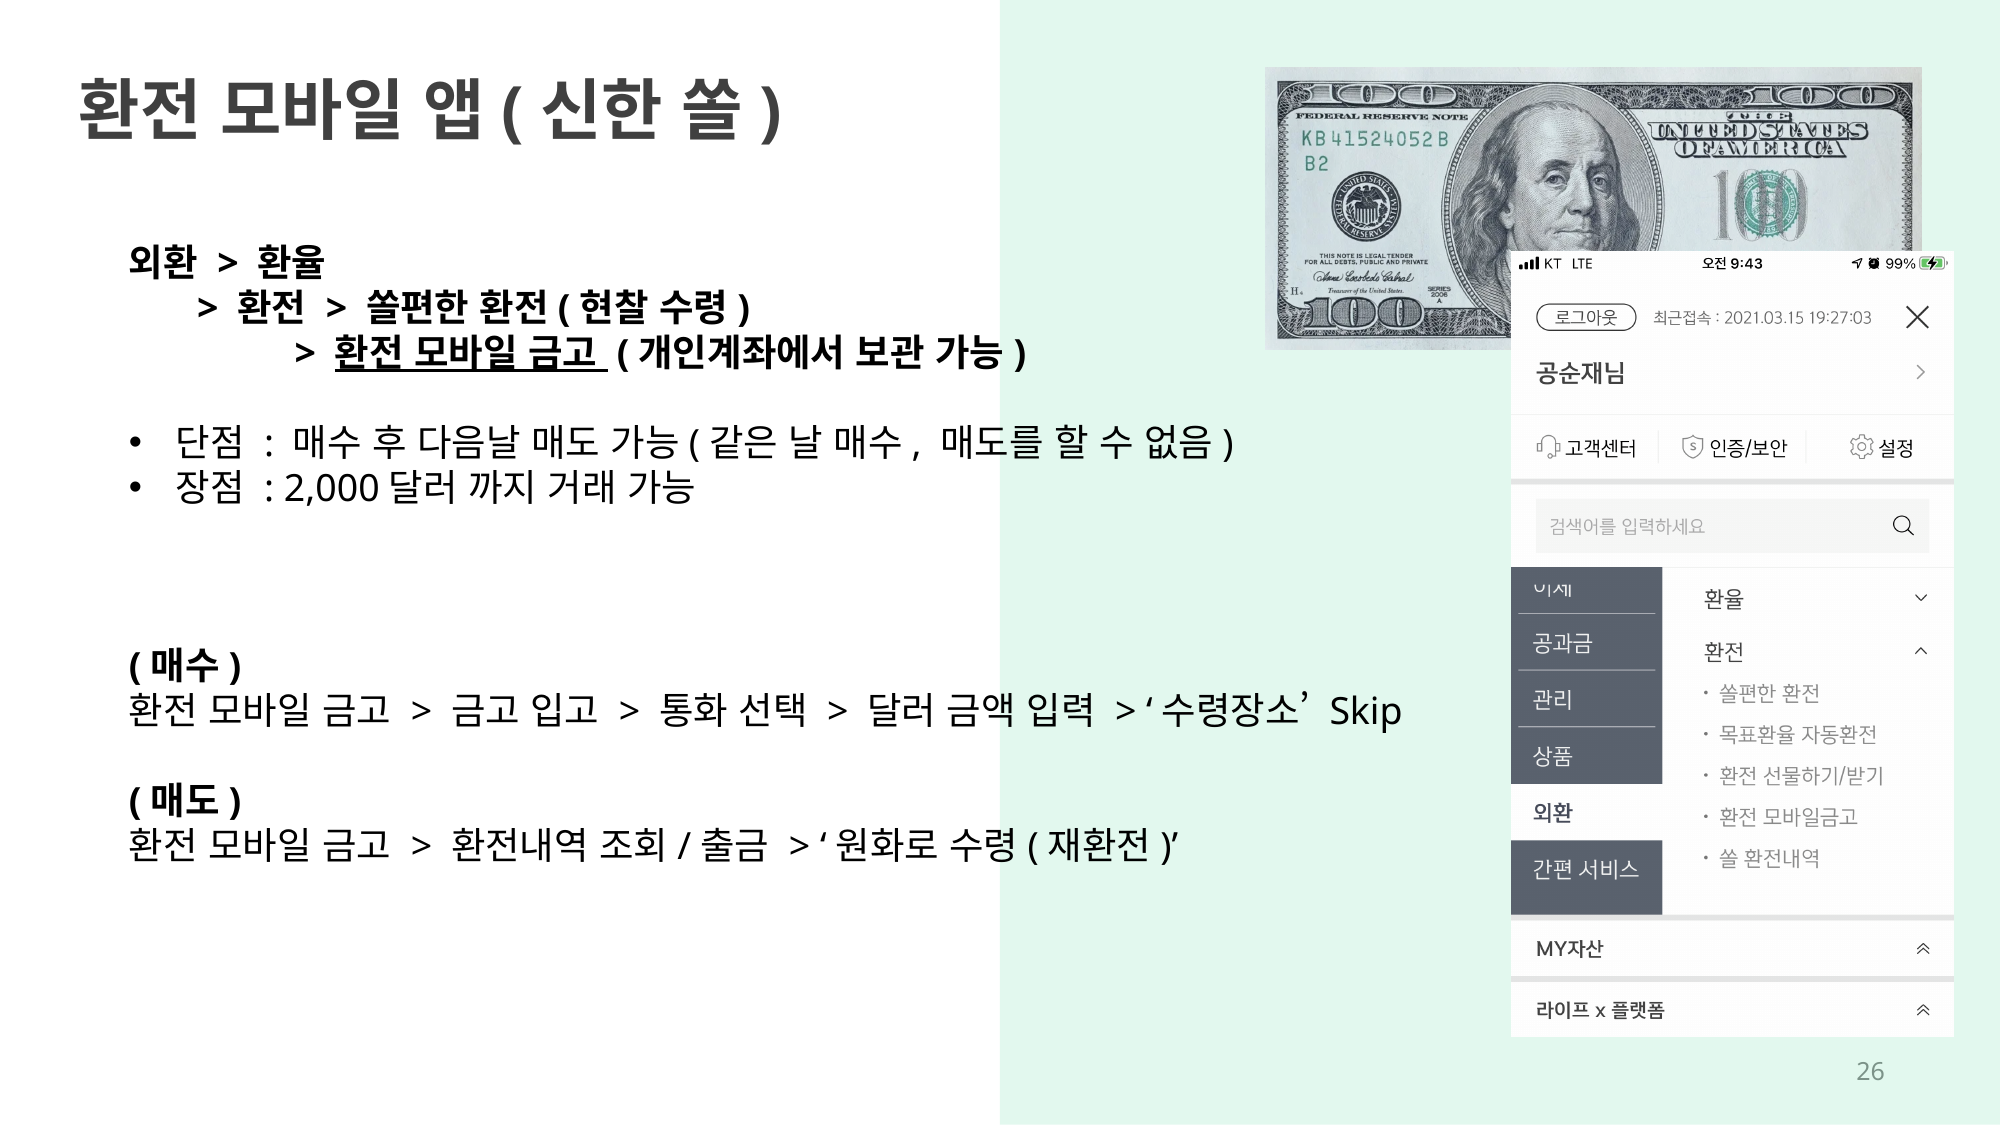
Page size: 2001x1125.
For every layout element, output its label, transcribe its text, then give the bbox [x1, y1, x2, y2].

text_box 환전 모바일 앱(신한 쏠) [78, 68, 1260, 149]
slide_number 25 [1433, 1042, 1900, 1103]
text_box 외환 > 환율 > 환전 > 쏠편한 환전(현찰 수령) > 환전 모바일 금고 (개인계좌에서 보관 가능) 단점 : 매수 후 다음날 매도 가능(같은 날 매수, 매도를 할 수 없음) 장점 : 2,000달러 까지 거래 가능 [114, 231, 1603, 517]
picture [1265, 67, 1954, 1038]
text_box (매수) 환전 모바일 금고 > 금고 입고 > 통화 선택 > 달러 금액 입력 > ‘수령장소’ Skip (매도) 환전 모바일 금고 > 환전내역 조회/출금 > ‘원화로 수령(재환전)’ [114, 634, 1506, 875]
